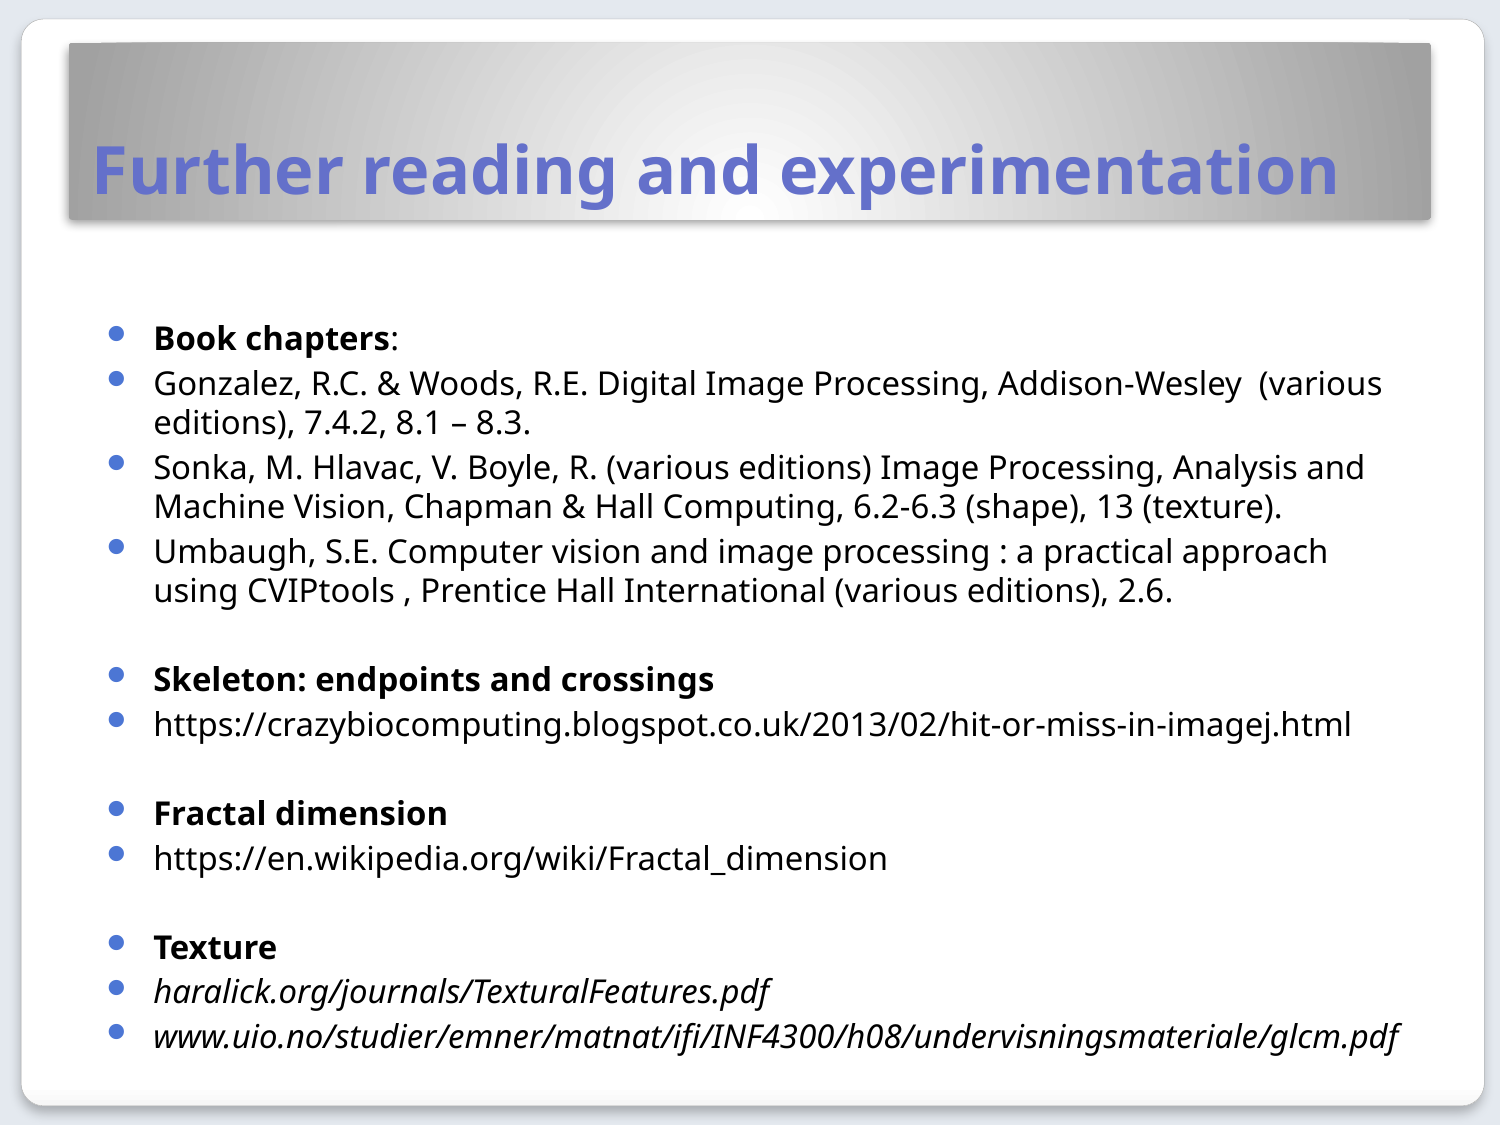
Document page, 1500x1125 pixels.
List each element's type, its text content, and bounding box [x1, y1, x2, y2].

list Book chapters: Gonzalez, R.C. & Woods, R.E. Digital Image Processing, Addison-Wesley (various editions), 7.4.2, 8.1 – 8.3. Sonka, M. Hlavac, V. Boyle, R. (various editions) Image Processing, Analysis and Machine Vision, Chapman & Hall Computing, 6.2-6.3 (shape), 13 (texture). Umbaugh, S.E. Computer vision and image processing : a practical approach using CVIPtools , Prentice Hall International (various editions), 2.6. Skeleton: endpoints and crossings https://crazybiocomputing.blogspot.co.uk/2013/02/hit-or-miss-in-imagej.html Fractal dimension https://en.wikipedia.org/wiki/Fractal_dimension Texture haralick.org/journals/TexturalFeatures.pdf www.uio.no/studier/emner/matnat/ifi/INF4300/h08/undervisningsmateriale/glcm.pdf [76, 302, 1420, 1071]
title Further reading and experimentation [76, 42, 1420, 216]
